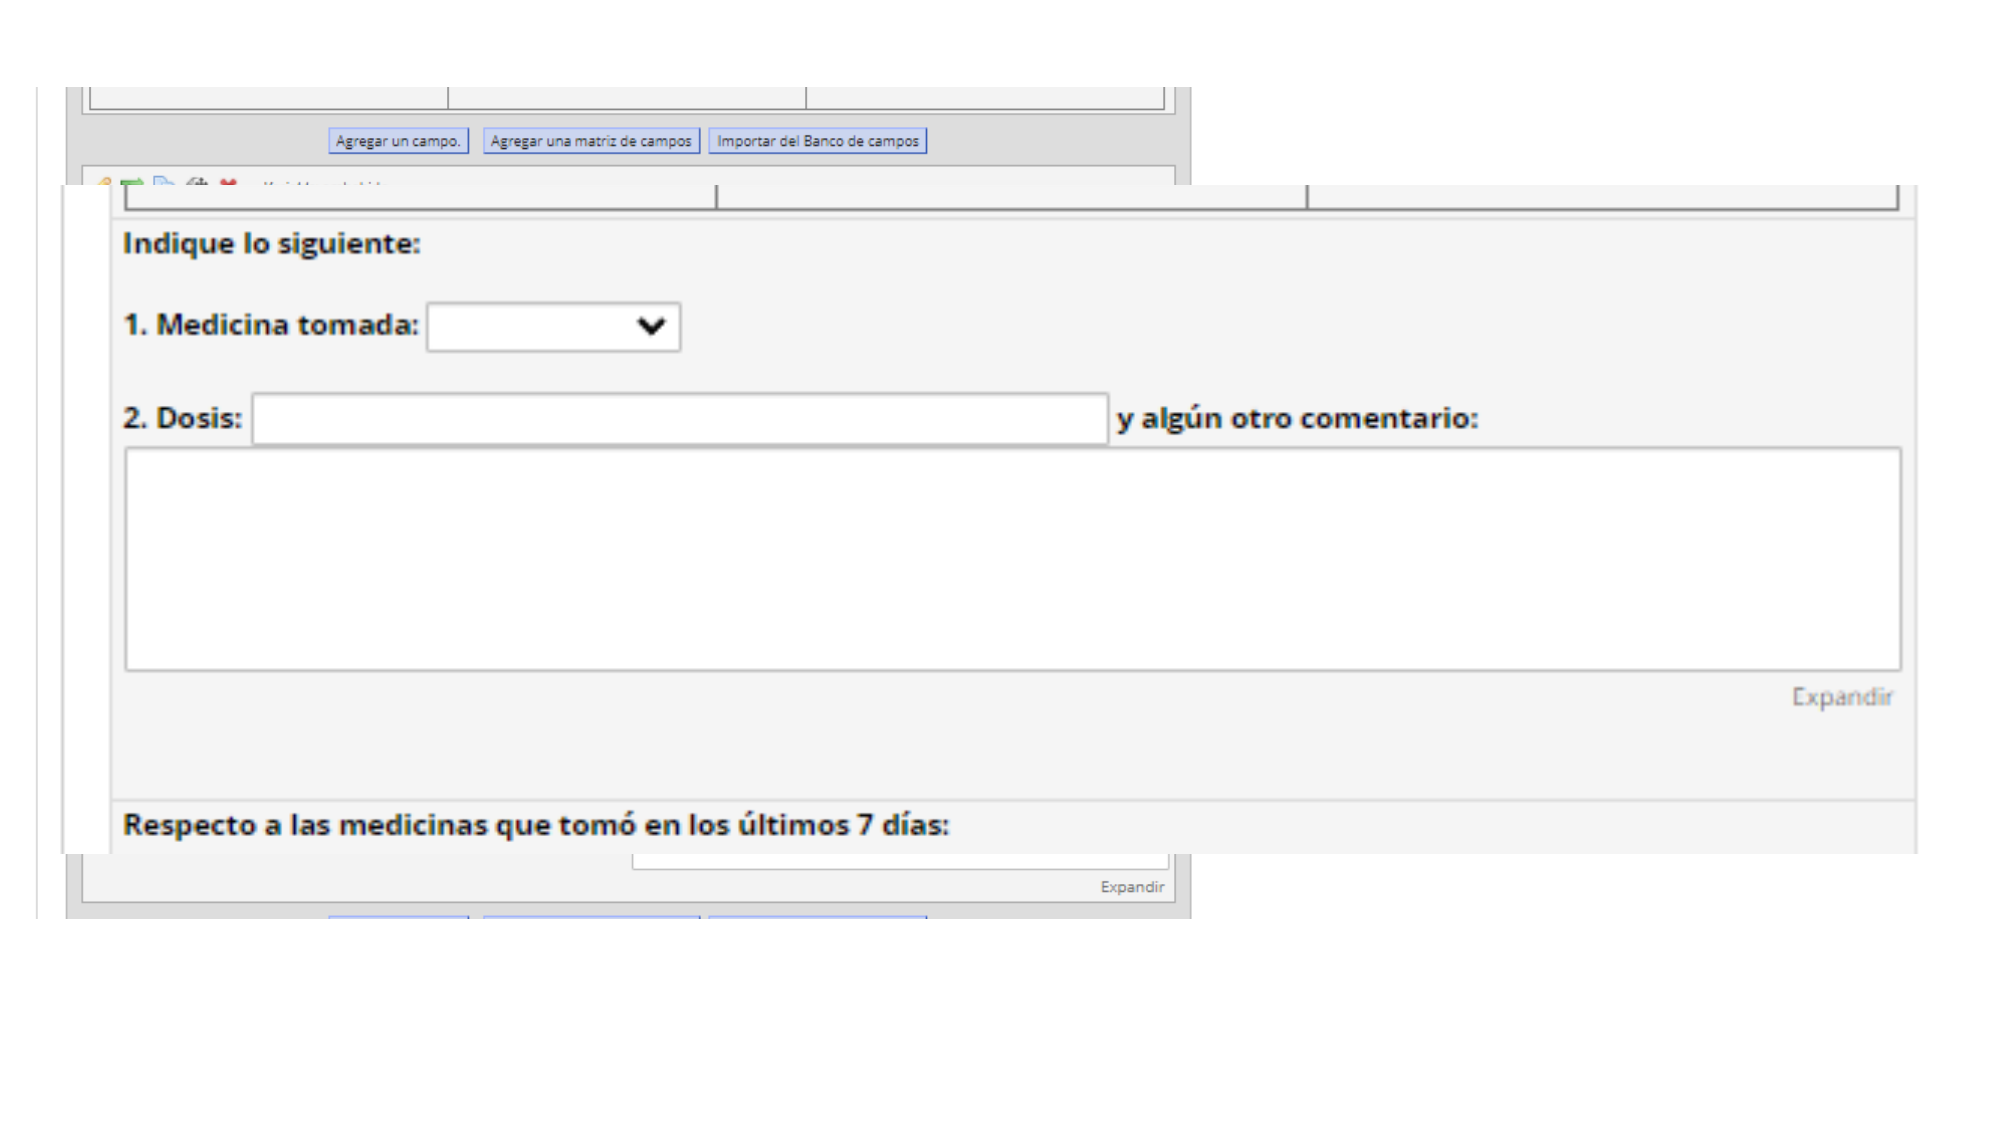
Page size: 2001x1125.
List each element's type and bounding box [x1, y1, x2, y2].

text_box [27, 87, 1209, 919]
text_box [47, 185, 2000, 854]
